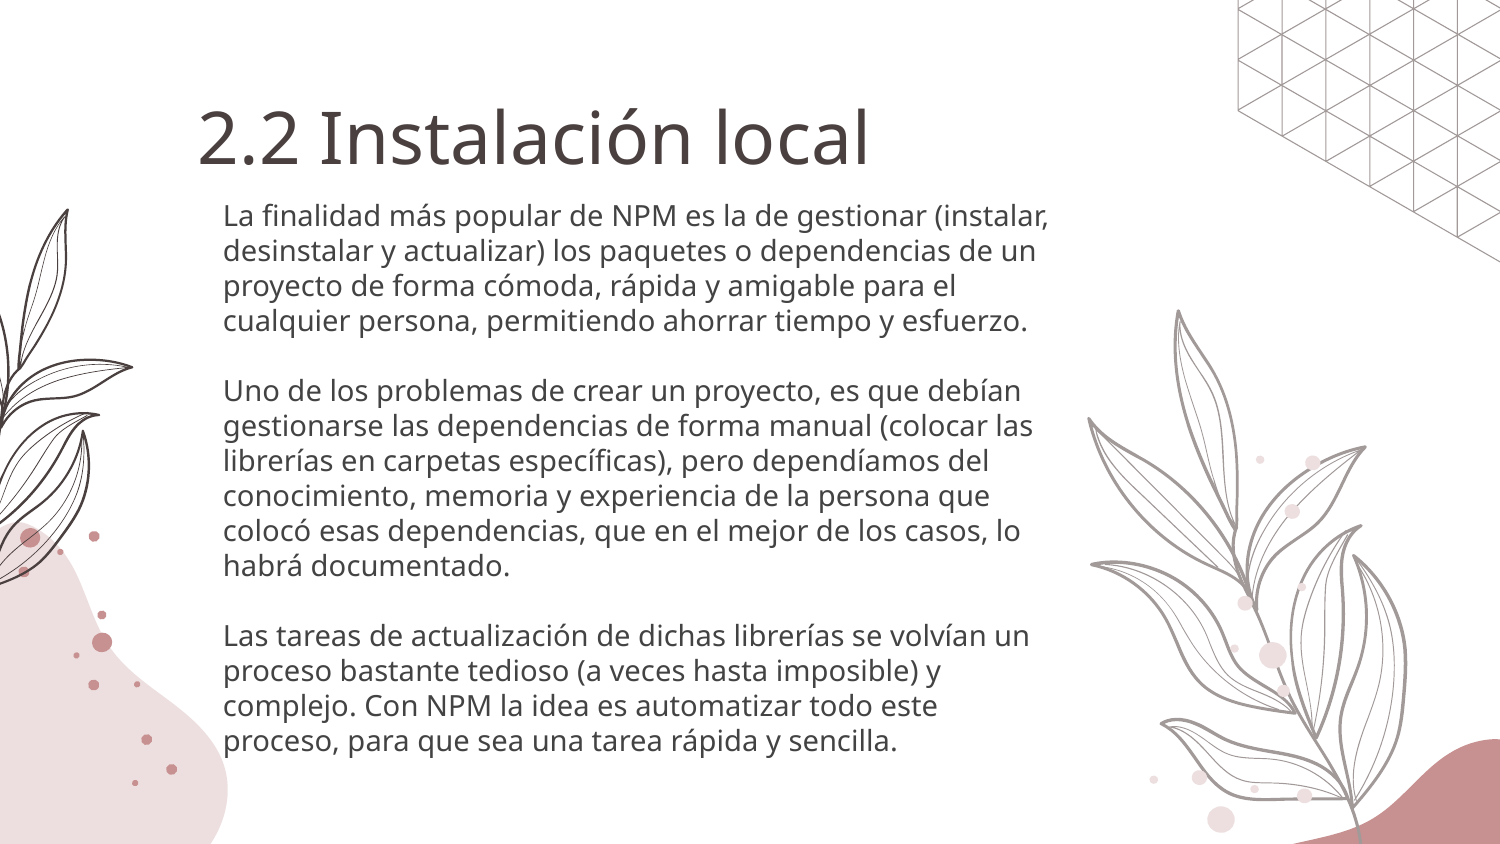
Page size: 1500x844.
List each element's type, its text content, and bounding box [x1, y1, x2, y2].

list La finalidad más popular de NPM es la de gestionar (instalar, desinstalar y actualizar) los paquetes o dependencias de un proyecto de forma cómoda, rápida y amigable para el cualquier persona, permitiendo ahorrar tiempo y esfuerzo. Uno de los problemas de crear un proyecto, es que debían gestionarse las dependencias de forma manual (colocar las librerías en carpetas específicas), pero dependíamos del conocimiento, memoria y experiencia de la persona que colocó esas dependencias, que en el mejor de los casos, lo habrá documentado. Las tareas de actualización de dichas librerías se volvían un proceso bastante tedioso (a veces hasta imposible) y complejo. Con NPM la idea es automatizar todo este proceso, para que sea una tarea rápida y sencilla. [182, 182, 1077, 692]
title 2.2 Instalación local [182, 88, 1346, 183]
